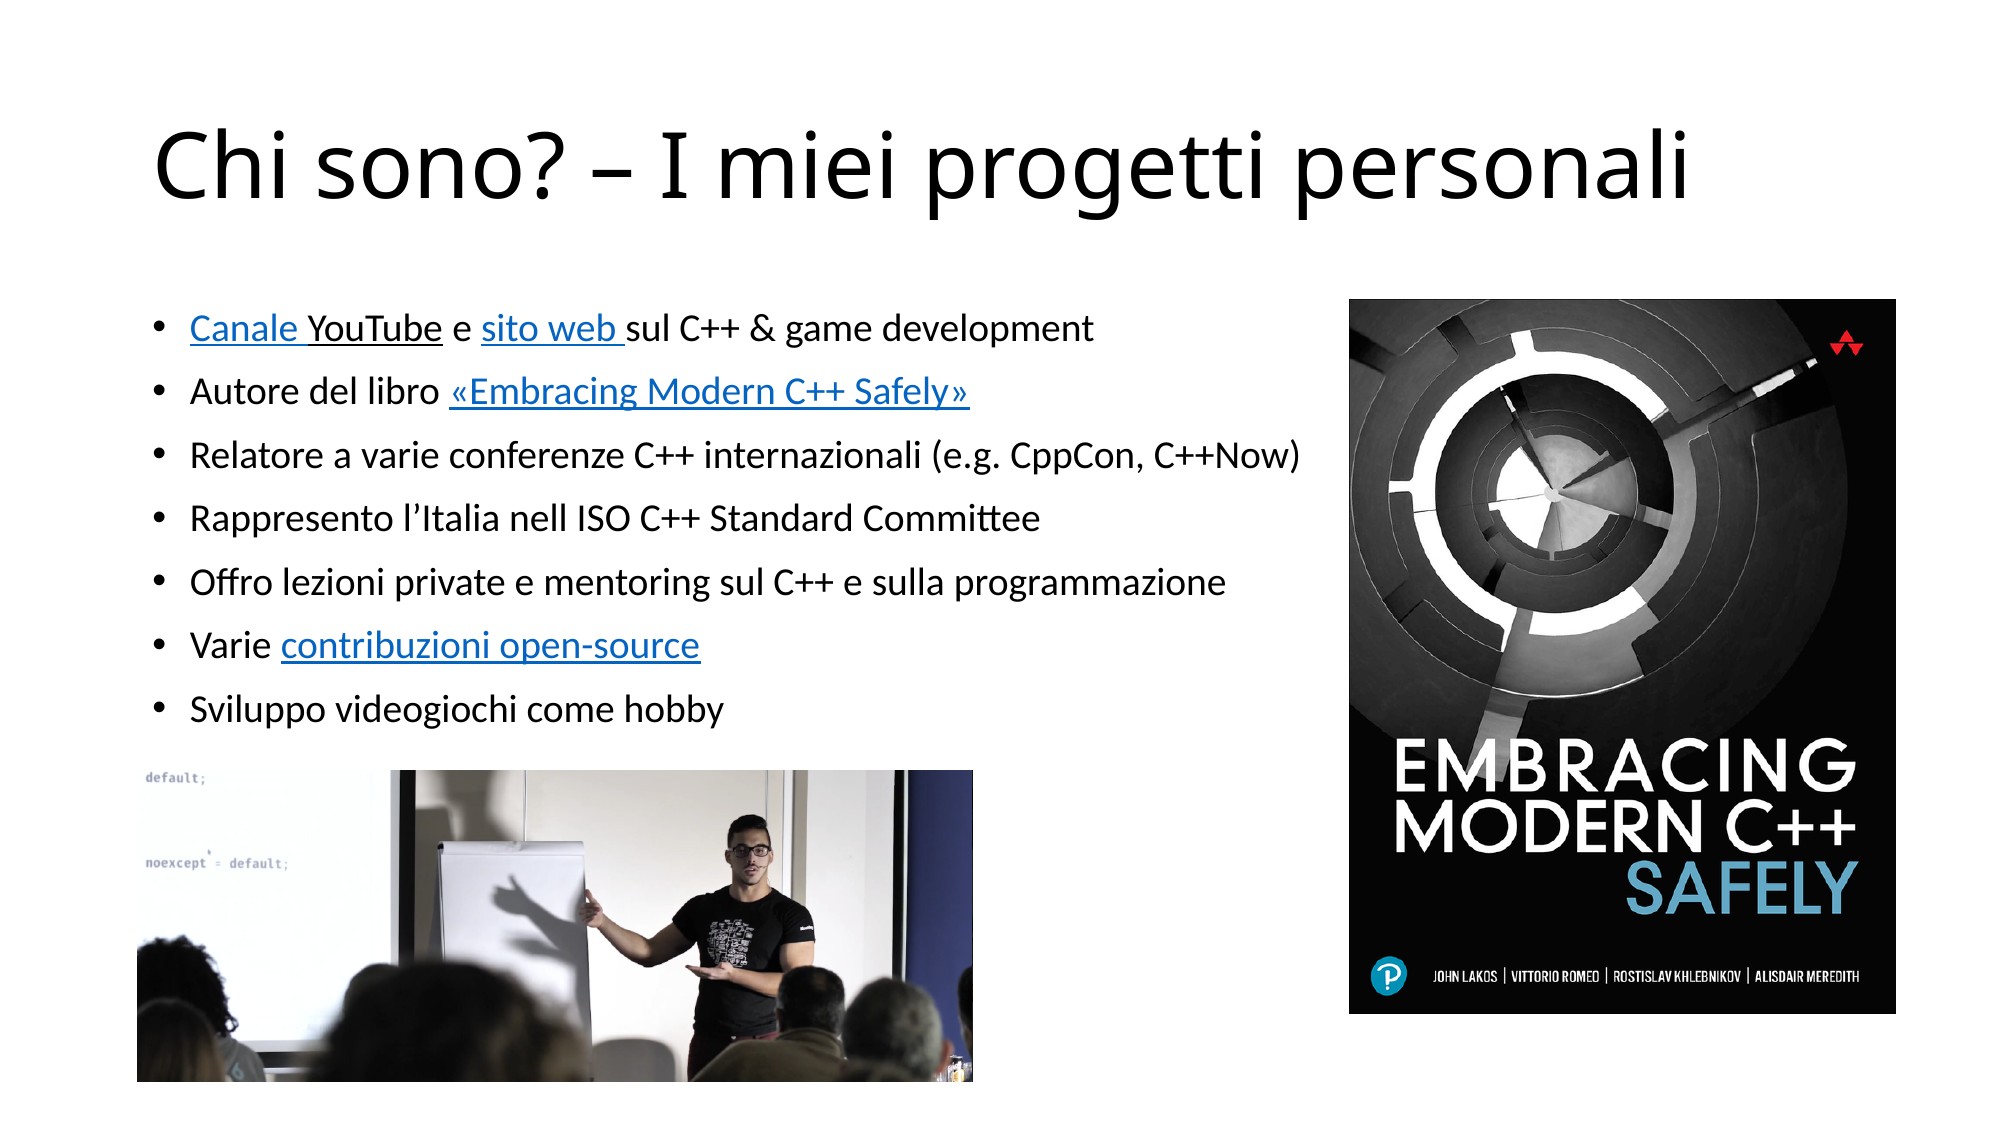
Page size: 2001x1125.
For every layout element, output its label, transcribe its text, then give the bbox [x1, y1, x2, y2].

picture [137, 770, 973, 1082]
title Chi sono? – I miei progetti personali [137, 59, 1863, 278]
picture [1349, 299, 1896, 1014]
list Canale YouTube e sito web sul C++ & game development Autore del libro «Embracing Modern C++ Safely» Relatore a varie conferenze C++ internazionali (e.g. CppCon, C++Now) Rappresento l’Italia nell ISO C++ Standard Committee Offro lezioni private e mentoring sul C++ e sulla programmazione Varie contribuzioni open-source Sviluppo videogiochi come hobby [137, 299, 1349, 1014]
